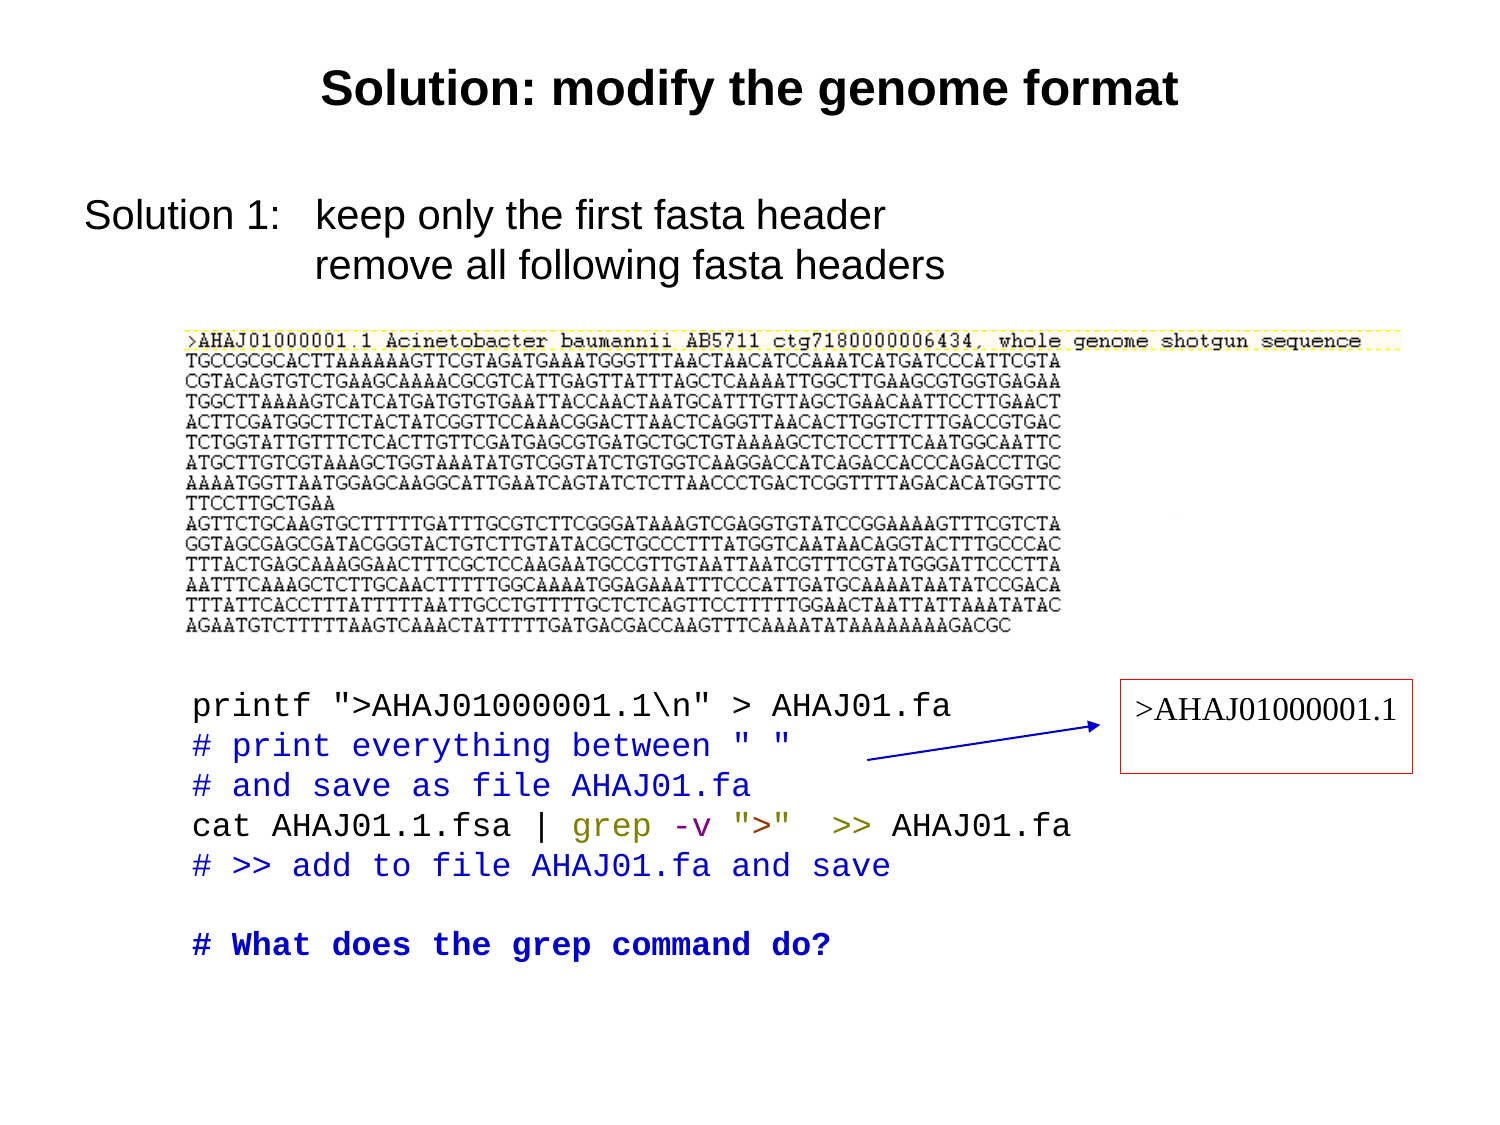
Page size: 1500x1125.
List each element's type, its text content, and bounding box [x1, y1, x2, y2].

text_box Solution: modify the genome format [0, 54, 1500, 123]
text_box >AHAJ01000001.1 [1120, 679, 1413, 774]
text_box printf ">AHAJ01000001.1\n" > AHAJ01.fa # print everything between " " # and save as file AHAJ01.fa cat AHAJ01.1.fsa | grep -v ">" >> AHAJ01.fa # >> add to file AHAJ01.fa and save # What does the grep command do? [177, 675, 1087, 1010]
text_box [867, 724, 1101, 761]
text_box Solution 1: keep only the first fasta header remove all following fasta headers [69, 180, 1458, 396]
picture [177, 330, 1403, 637]
